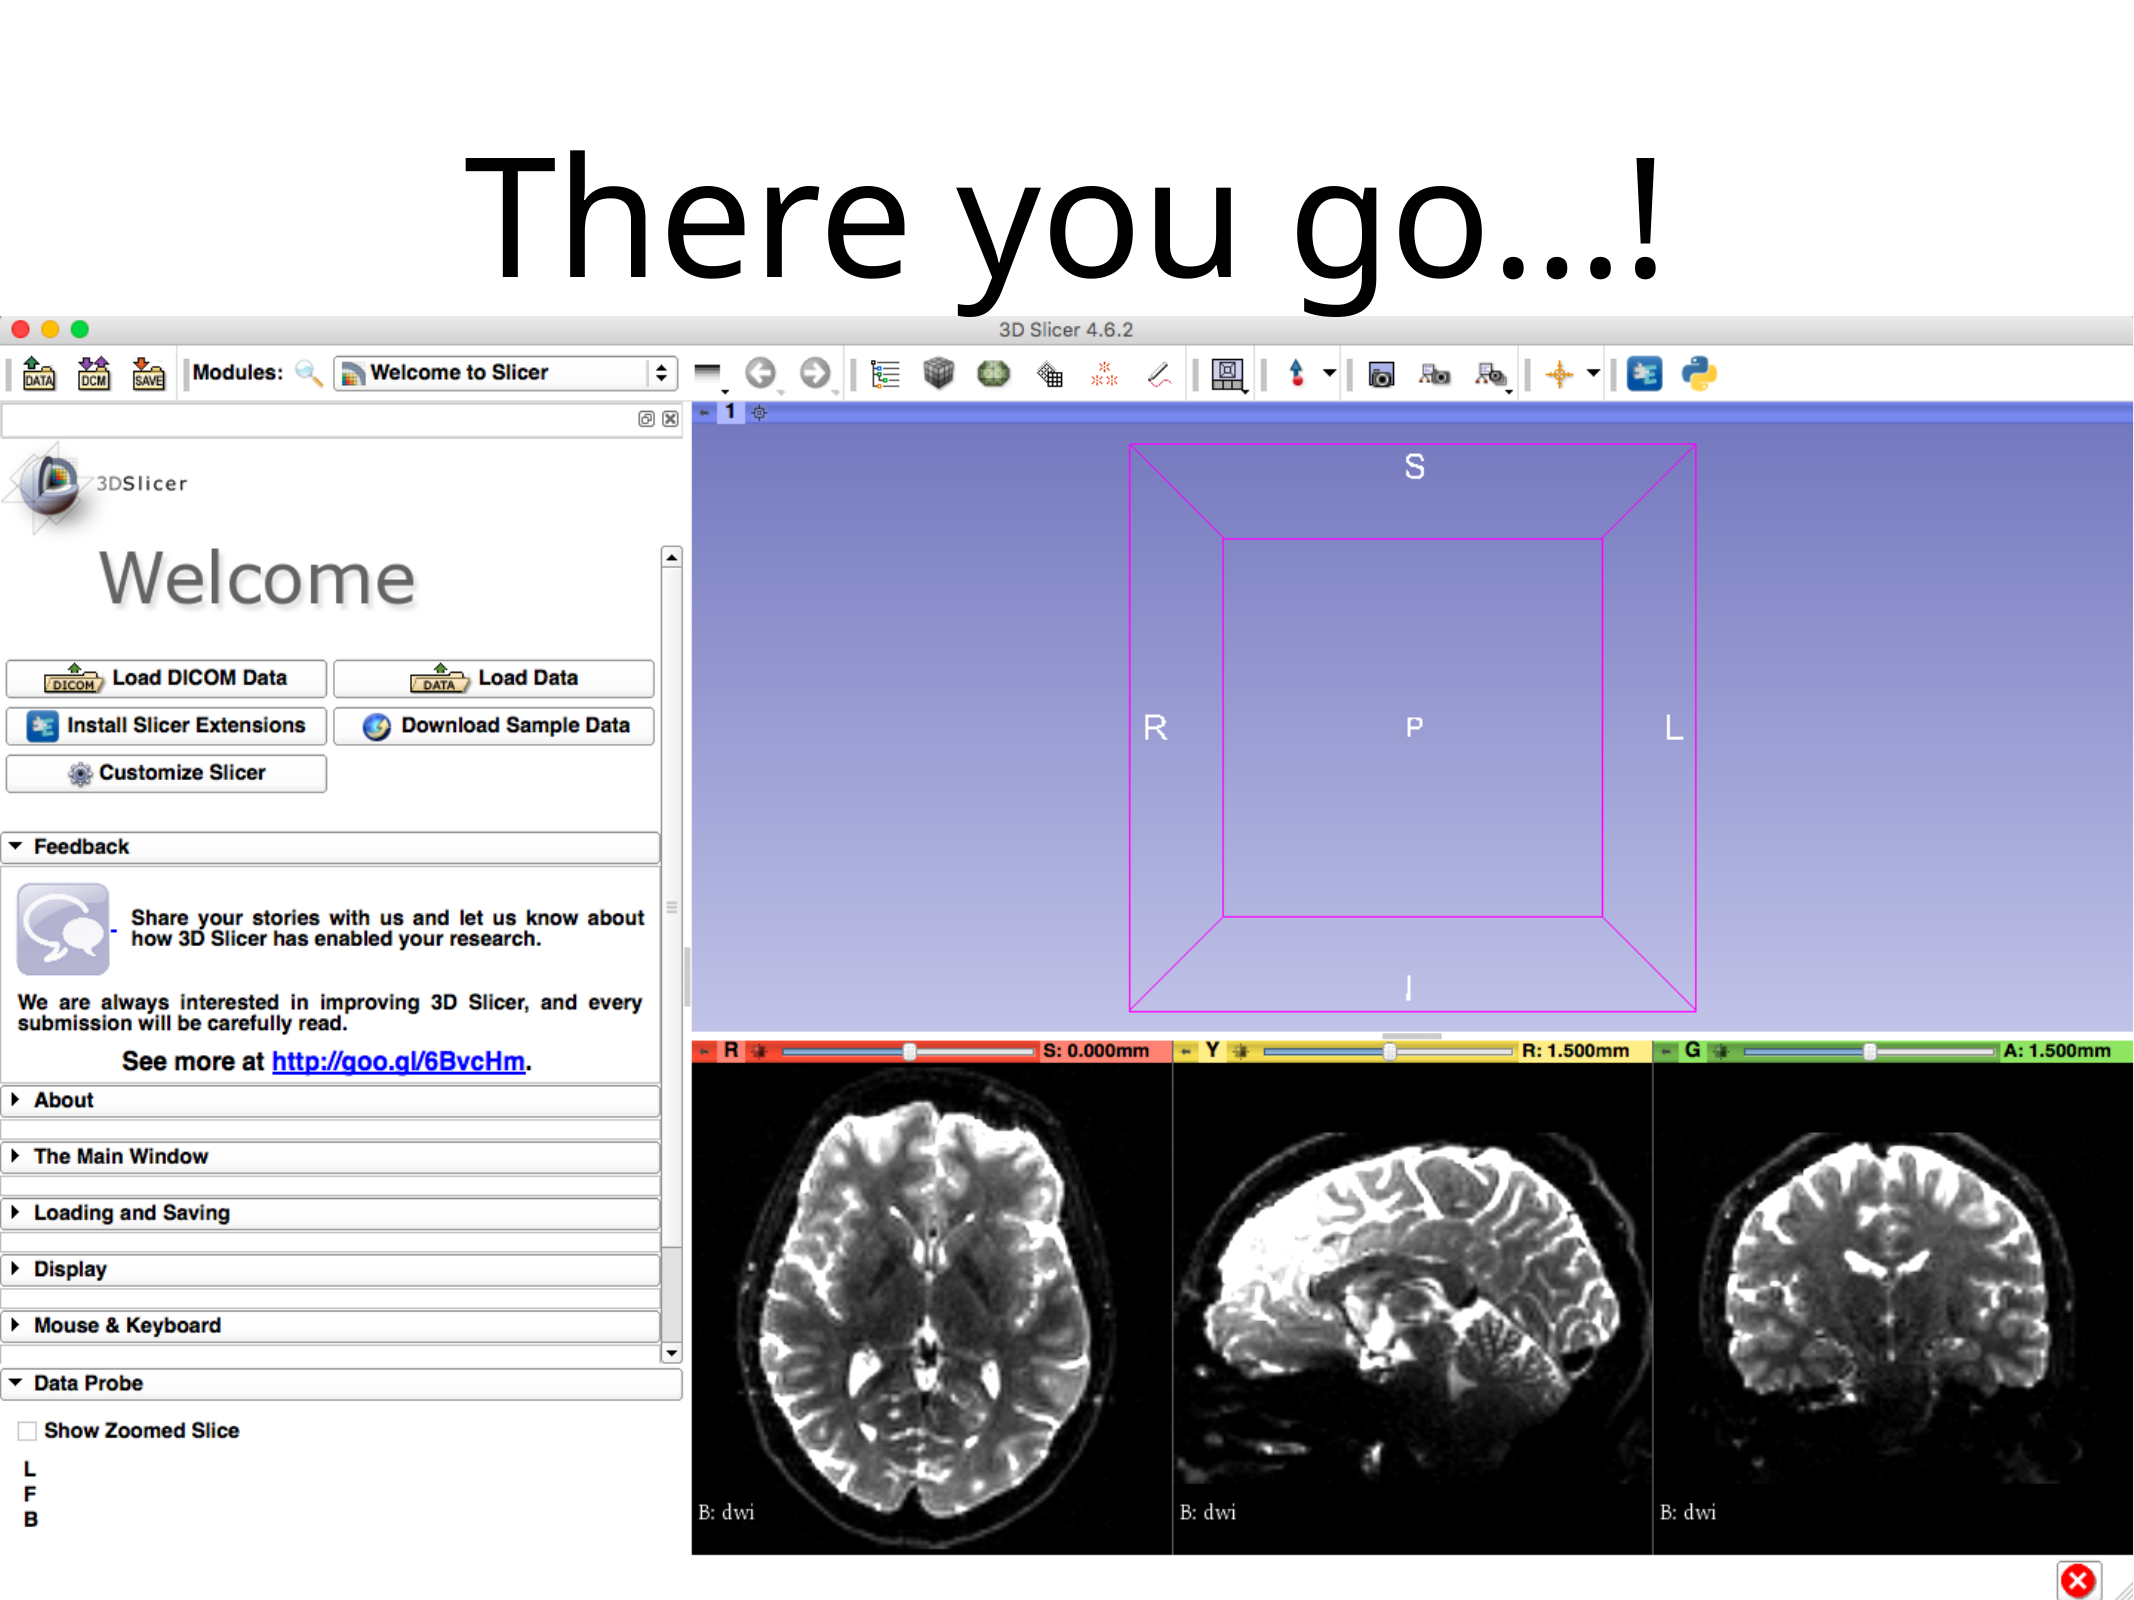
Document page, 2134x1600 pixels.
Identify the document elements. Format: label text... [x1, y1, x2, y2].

title There you go…! [155, 32, 1978, 308]
picture [0, 315, 2134, 1600]
